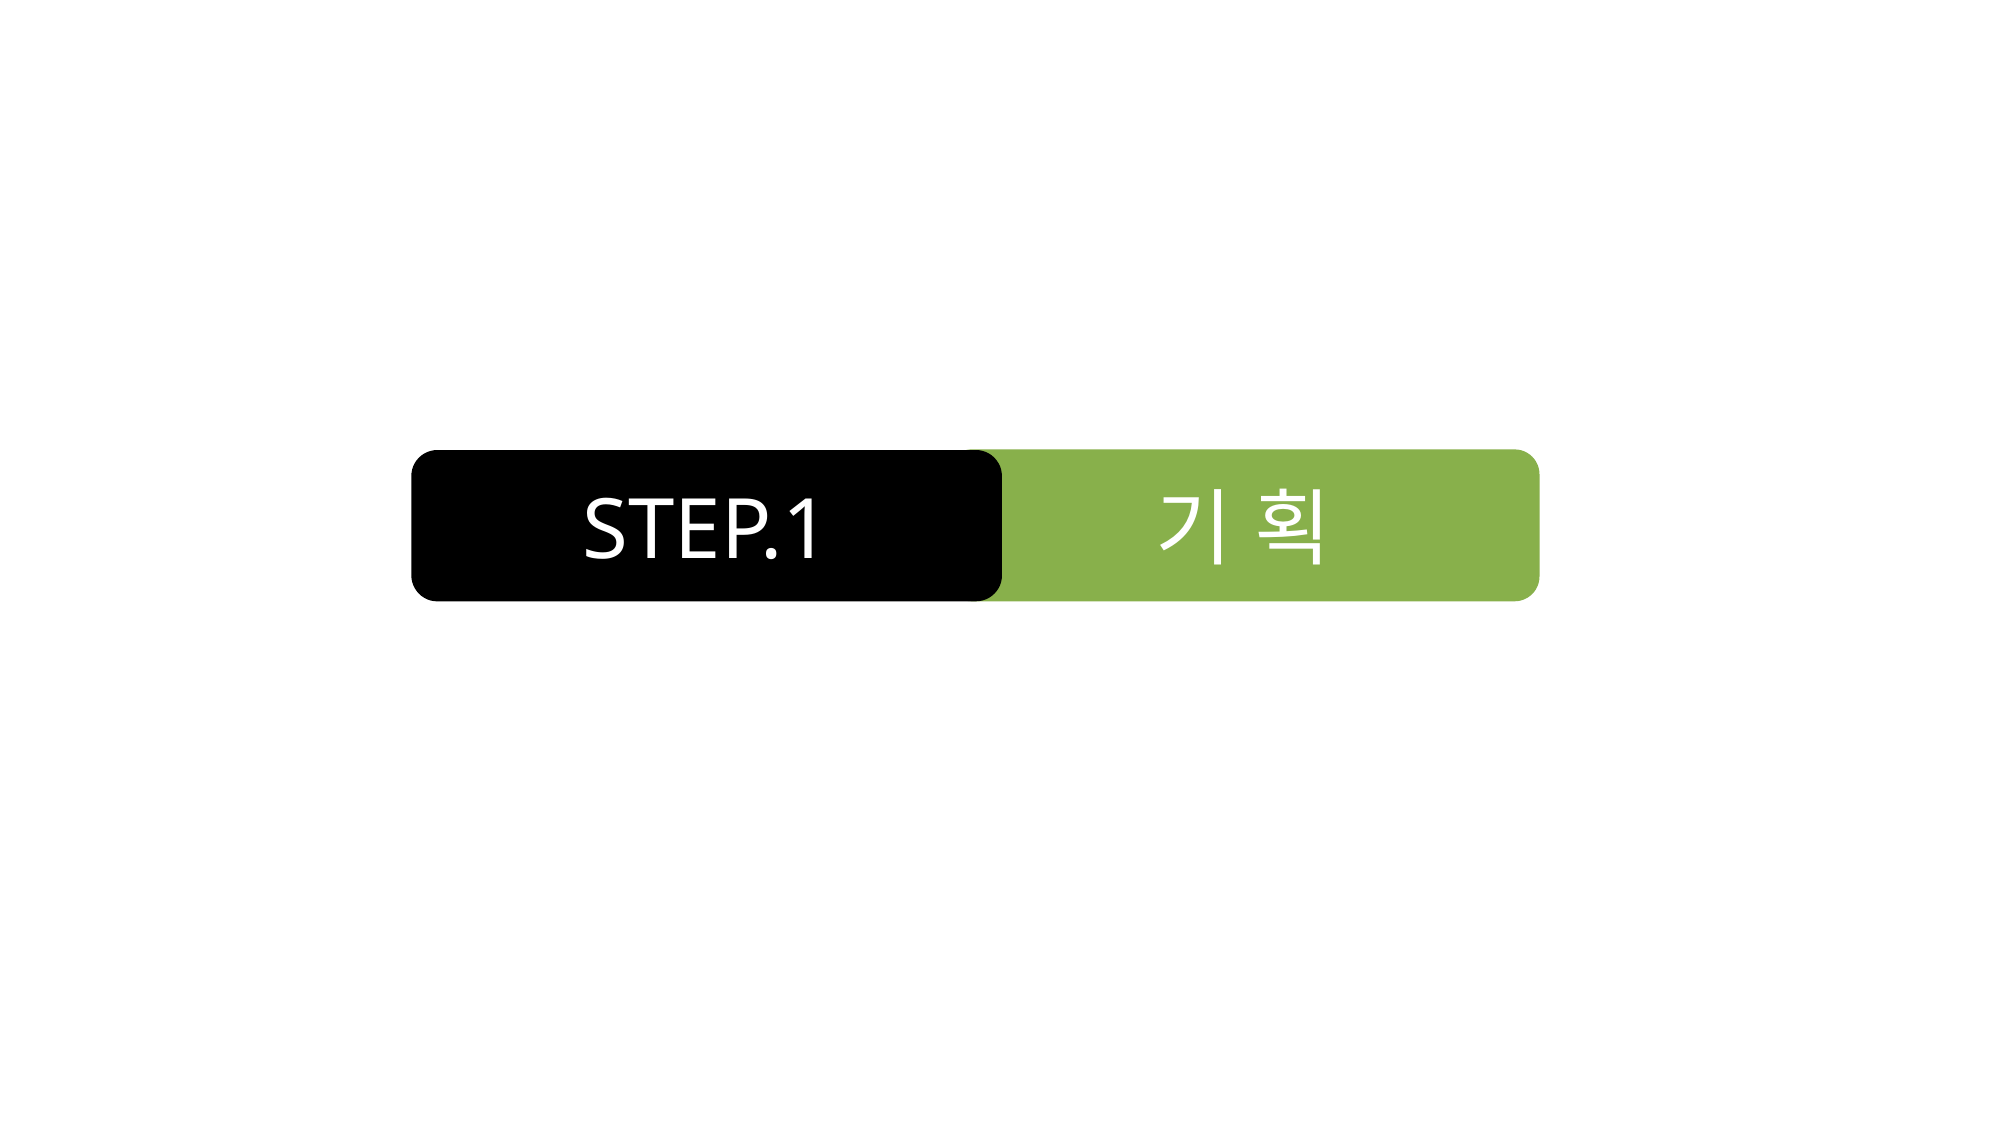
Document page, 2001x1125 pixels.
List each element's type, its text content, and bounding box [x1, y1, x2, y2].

text_box STEP.1 [410, 448, 1004, 603]
text_box 기 획 [977, 448, 1541, 603]
